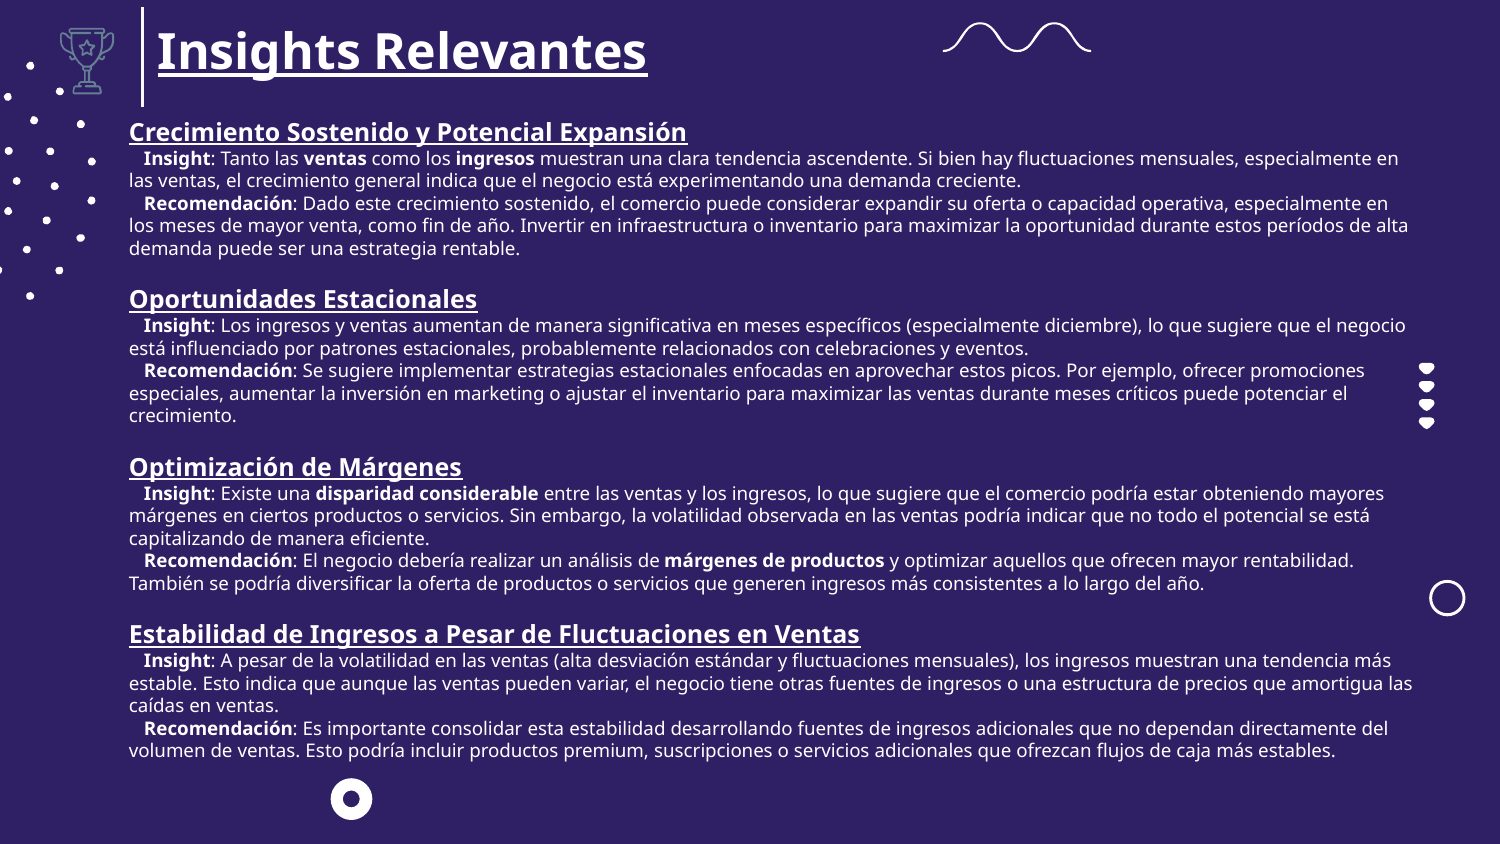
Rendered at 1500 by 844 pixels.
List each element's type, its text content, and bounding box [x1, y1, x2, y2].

text_box Crecimiento Sostenido y Potencial Expansión Insight: Tanto las ventas como los ingresos muestran una clara tendencia ascendente. Si bien hay fluctuaciones mensuales, especialmente en las ventas, el crecimiento general indica que el negocio está experimentando una demanda creciente. Recomendación: Dado este crecimiento sostenido, el comercio puede considerar expandir su oferta o capacidad operativa, especialmente en los meses de mayor venta, como fin de año. Invertir en infraestructura o inventario para maximizar la oportunidad durante estos períodos de alta demanda puede ser una estrategia rentable. Oportunidades Estacionales Insight: Los ingresos y ventas aumentan de manera significativa en meses específicos (especialmente diciembre), lo que sugiere que el negocio está influenciado por patrones estacionales, probablemente relacionados con celebraciones y eventos. Recomendación: Se sugiere implementar estrategias estacionales enfocadas en aprovechar estos picos. Por ejemplo, ofrecer promociones especiales, aumentar la inversión en marketing o ajustar el inventario para maximizar las ventas durante meses críticos puede potenciar el crecimiento. Optimización de Márgenes Insight: Existe una disparidad considerable entre las ventas y los ingresos, lo que sugiere que el comercio podría estar obteniendo mayores márgenes en ciertos productos o servicios. Sin embargo, la volatilidad observada en las ventas podría indicar que no todo el potencial se está capitalizando de manera eficiente. Recomendación: El negocio debería realizar un análisis de márgenes de productos y optimizar aquellos que ofrecen mayor rentabilidad. También se podría diversificar la oferta de productos o servicios que generen ingresos más consistentes a lo largo del año. Estabilidad de Ingresos a Pesar de Fluctuaciones en Ventas Insight: A pesar de la volatilidad en las ventas (alta desviación estándar y fluctuaciones mensuales), los ingresos muestran una tendencia más estable. Esto indica que aunque las ventas pueden variar, el negocio tiene otras fuentes de ingresos o una estructura de precios que amortigua las caídas en ventas. Recomendación: Es importante consolidar esta estabilidad desarrollando fuentes de ingresos adicionales que no dependan directamente del volumen de ventas. Esto podría incluir productos premium, suscripciones o servicios adicionales que ofrezcan flujos de caja más estables. [114, 109, 1430, 792]
title Insights Relevantes [142, 4, 1407, 89]
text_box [59, 27, 115, 95]
